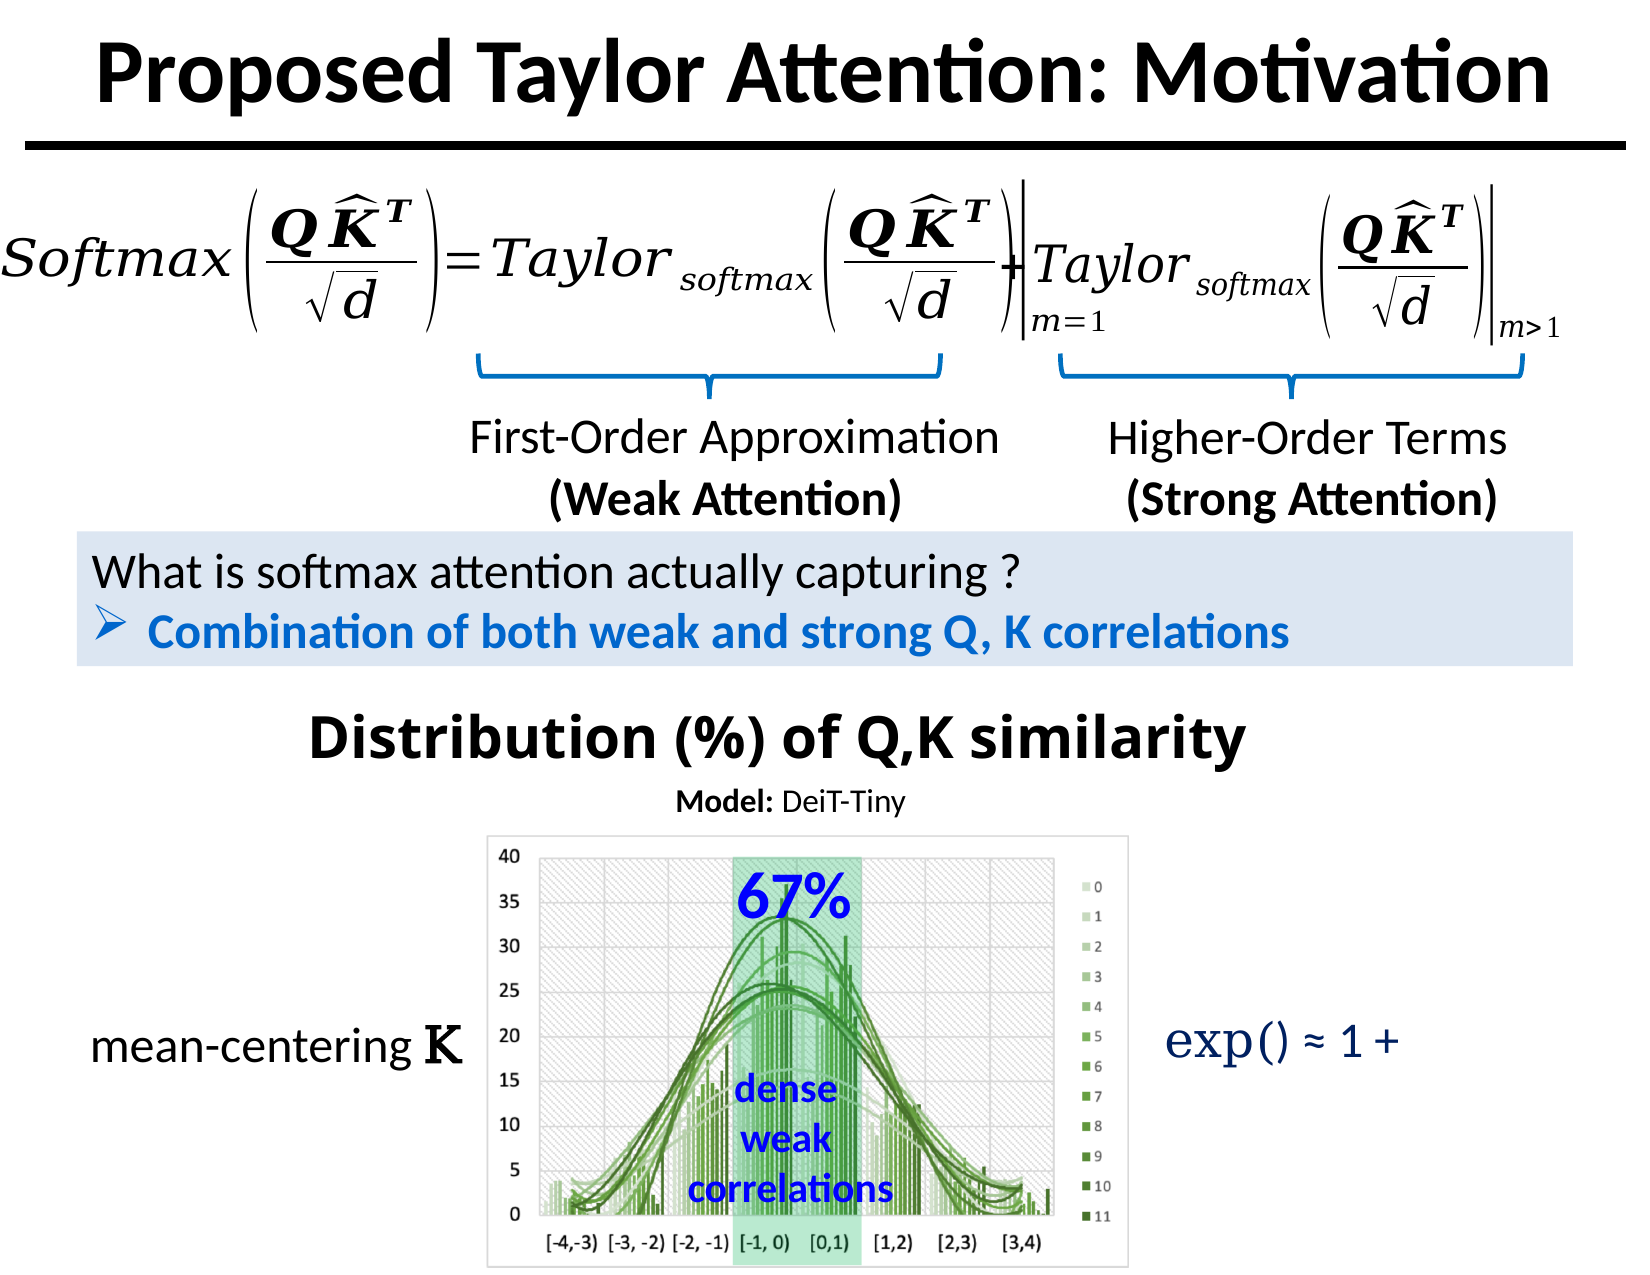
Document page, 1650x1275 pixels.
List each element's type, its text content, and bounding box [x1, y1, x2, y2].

text_box mean-centering K [24, 1005, 473, 1080]
text_box Distribution (%) of Q,K similarity [0, 691, 1610, 838]
title Proposed Taylor Attention: Motivation [0, 0, 1650, 146]
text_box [0, 176, 1573, 668]
picture [473, 815, 1140, 1275]
